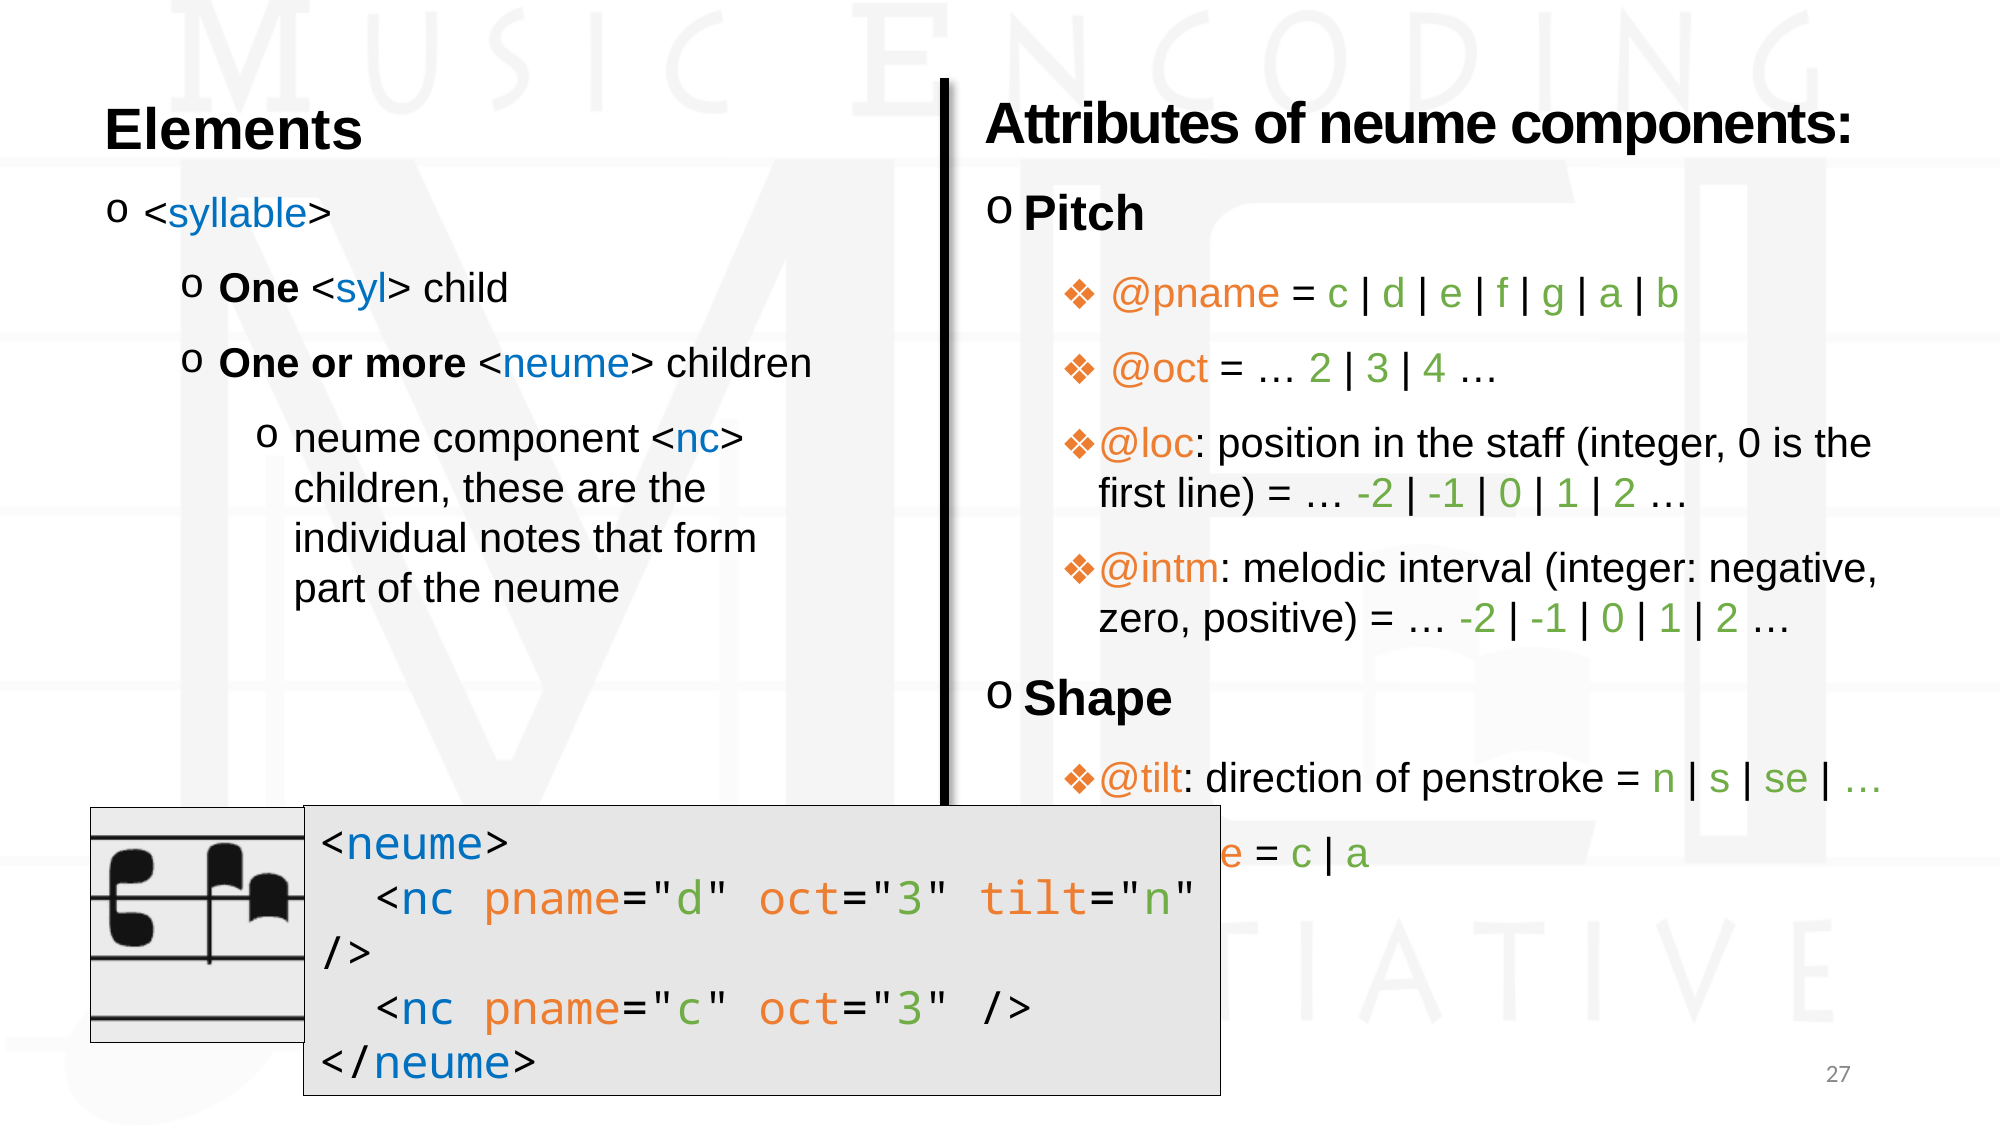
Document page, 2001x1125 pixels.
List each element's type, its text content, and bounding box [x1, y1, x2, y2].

slide_number 27 [1412, 1042, 1863, 1103]
text_box Attributes of neume components: Pitch @pname = c | d | e | f | g | a | b @oct = … 2 | 3 | 4 … @loc: position in the staff (integer, 0 is the first line) = … -2 | -1 | 0 | 1 | 2 … @intm: melodic interval (integer: negative, zero, positive) = … -2 | -1 | 0 | 1 | 2 … Shape @tilt: direction of penstroke = n | s | se | … @curve = c | a … [969, 78, 1910, 958]
text_box Elements <syllable> One <syl> child One or more <neume> children neume component <nc> children, these are the individual notes that form part of the neume [89, 83, 900, 619]
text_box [89, 805, 1221, 1044]
